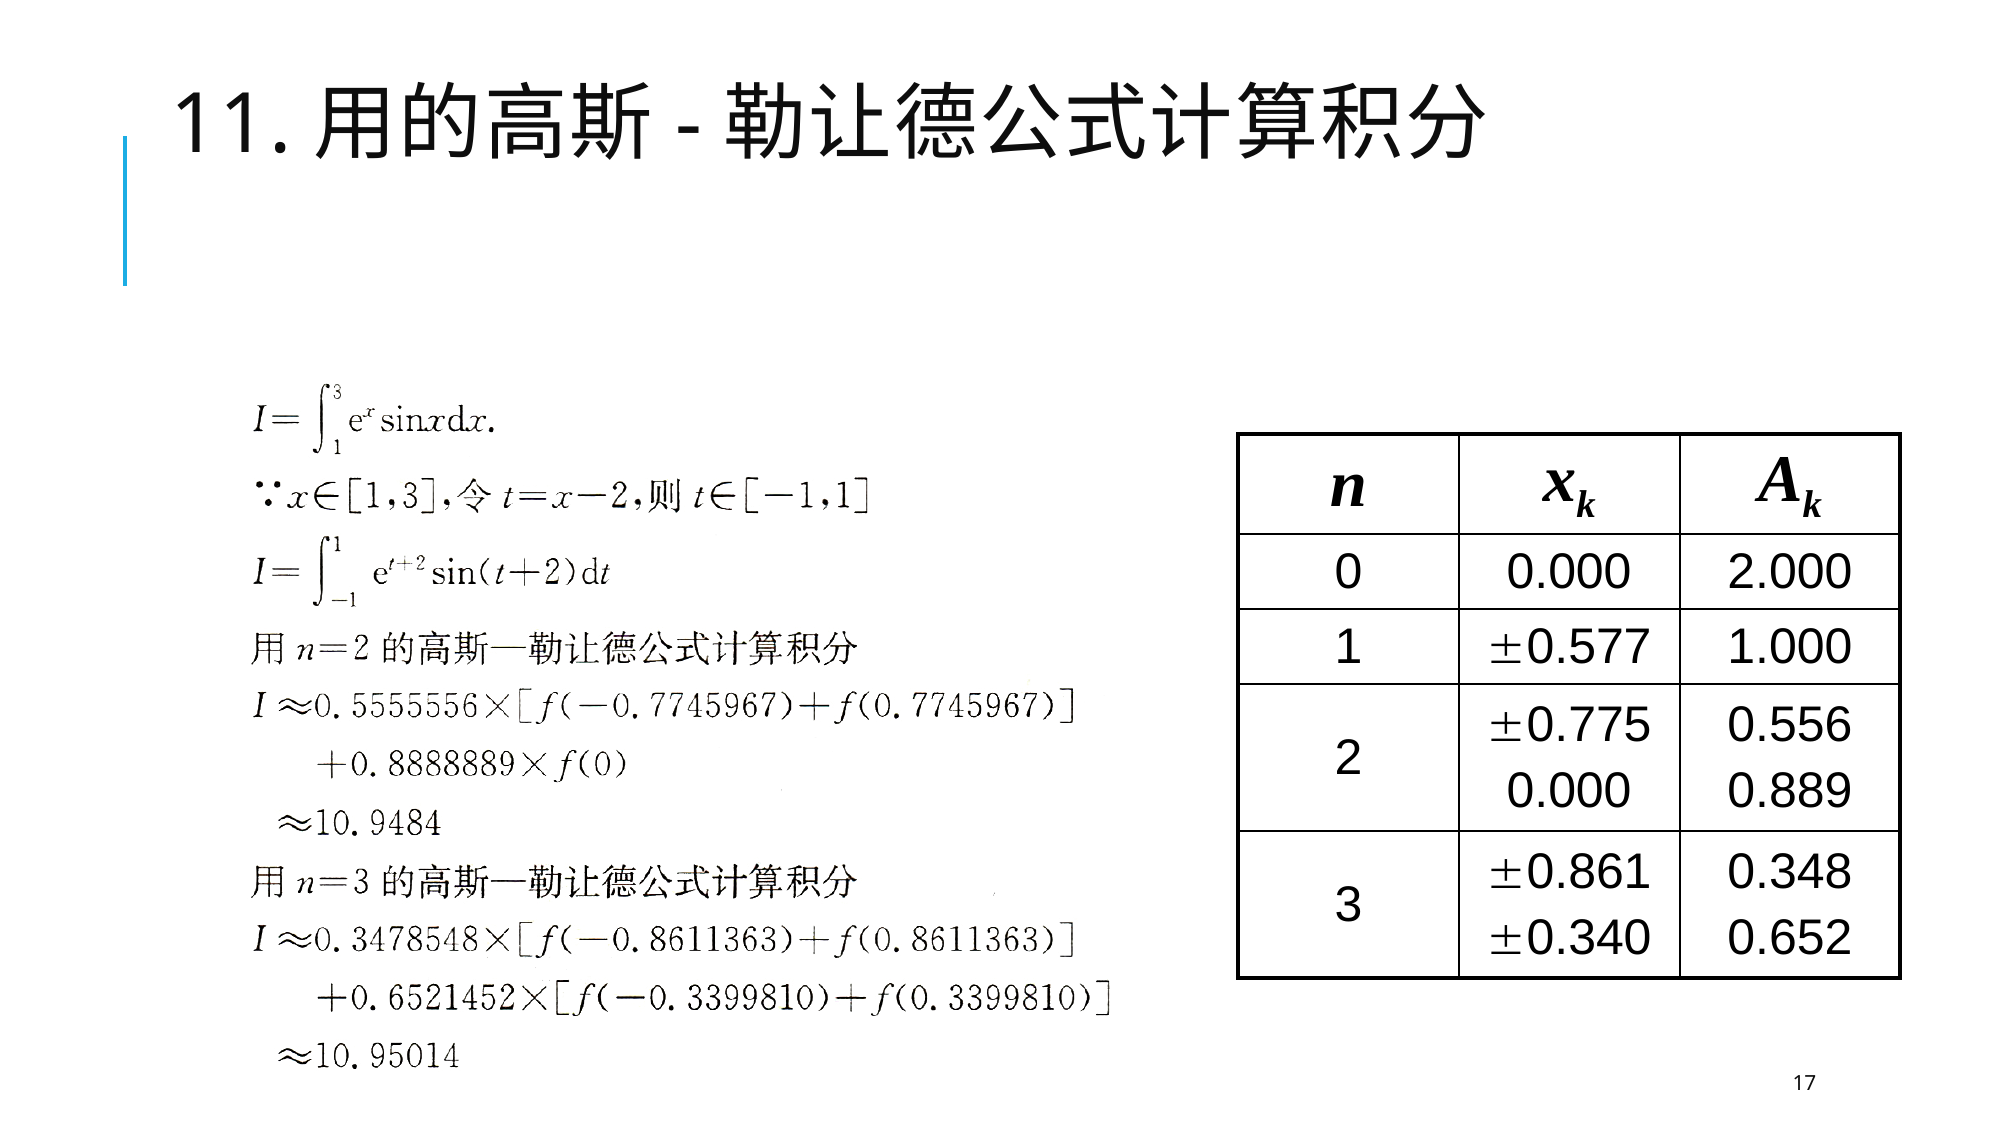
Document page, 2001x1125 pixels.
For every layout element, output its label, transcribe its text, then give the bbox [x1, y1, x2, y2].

table_header xk [1460, 436, 1679, 533]
picture [226, 356, 1124, 1082]
table_cell 0 [1240, 535, 1458, 608]
table_cell 0.861 0.340 [1460, 832, 1679, 976]
table_cell 0.000 [1460, 535, 1679, 608]
table_cell 3 [1240, 832, 1458, 976]
table_cell 0.577 [1460, 610, 1679, 683]
table_cell 2.000 [1681, 535, 1898, 608]
table_header n [1240, 436, 1458, 533]
table_header Ak [1681, 436, 1898, 533]
slide_number 17 [1777, 1061, 1938, 1107]
table_cell 0.775 0.000 [1460, 685, 1679, 830]
table_cell 1 [1240, 610, 1458, 683]
table_cell 0.348 0.652 [1681, 832, 1898, 976]
table_cell 0.556 0.889 [1681, 685, 1898, 830]
table_cell 2 [1240, 685, 1458, 830]
table_cell 1.000 [1681, 610, 1898, 683]
